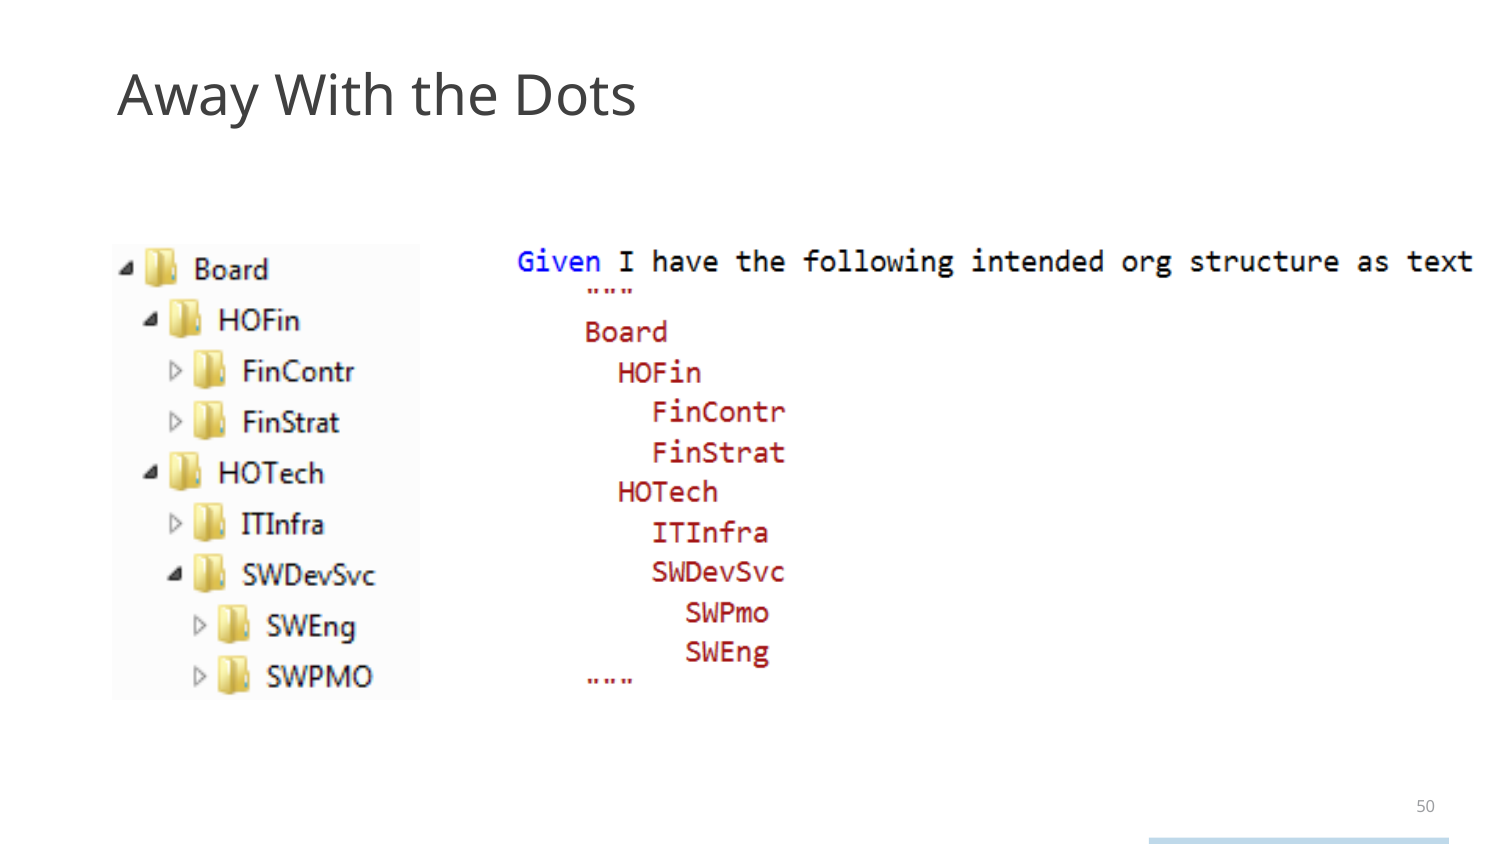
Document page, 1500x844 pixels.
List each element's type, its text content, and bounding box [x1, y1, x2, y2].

picture [510, 242, 1491, 712]
title Away With the Dots [103, 59, 1446, 185]
picture [112, 244, 420, 700]
